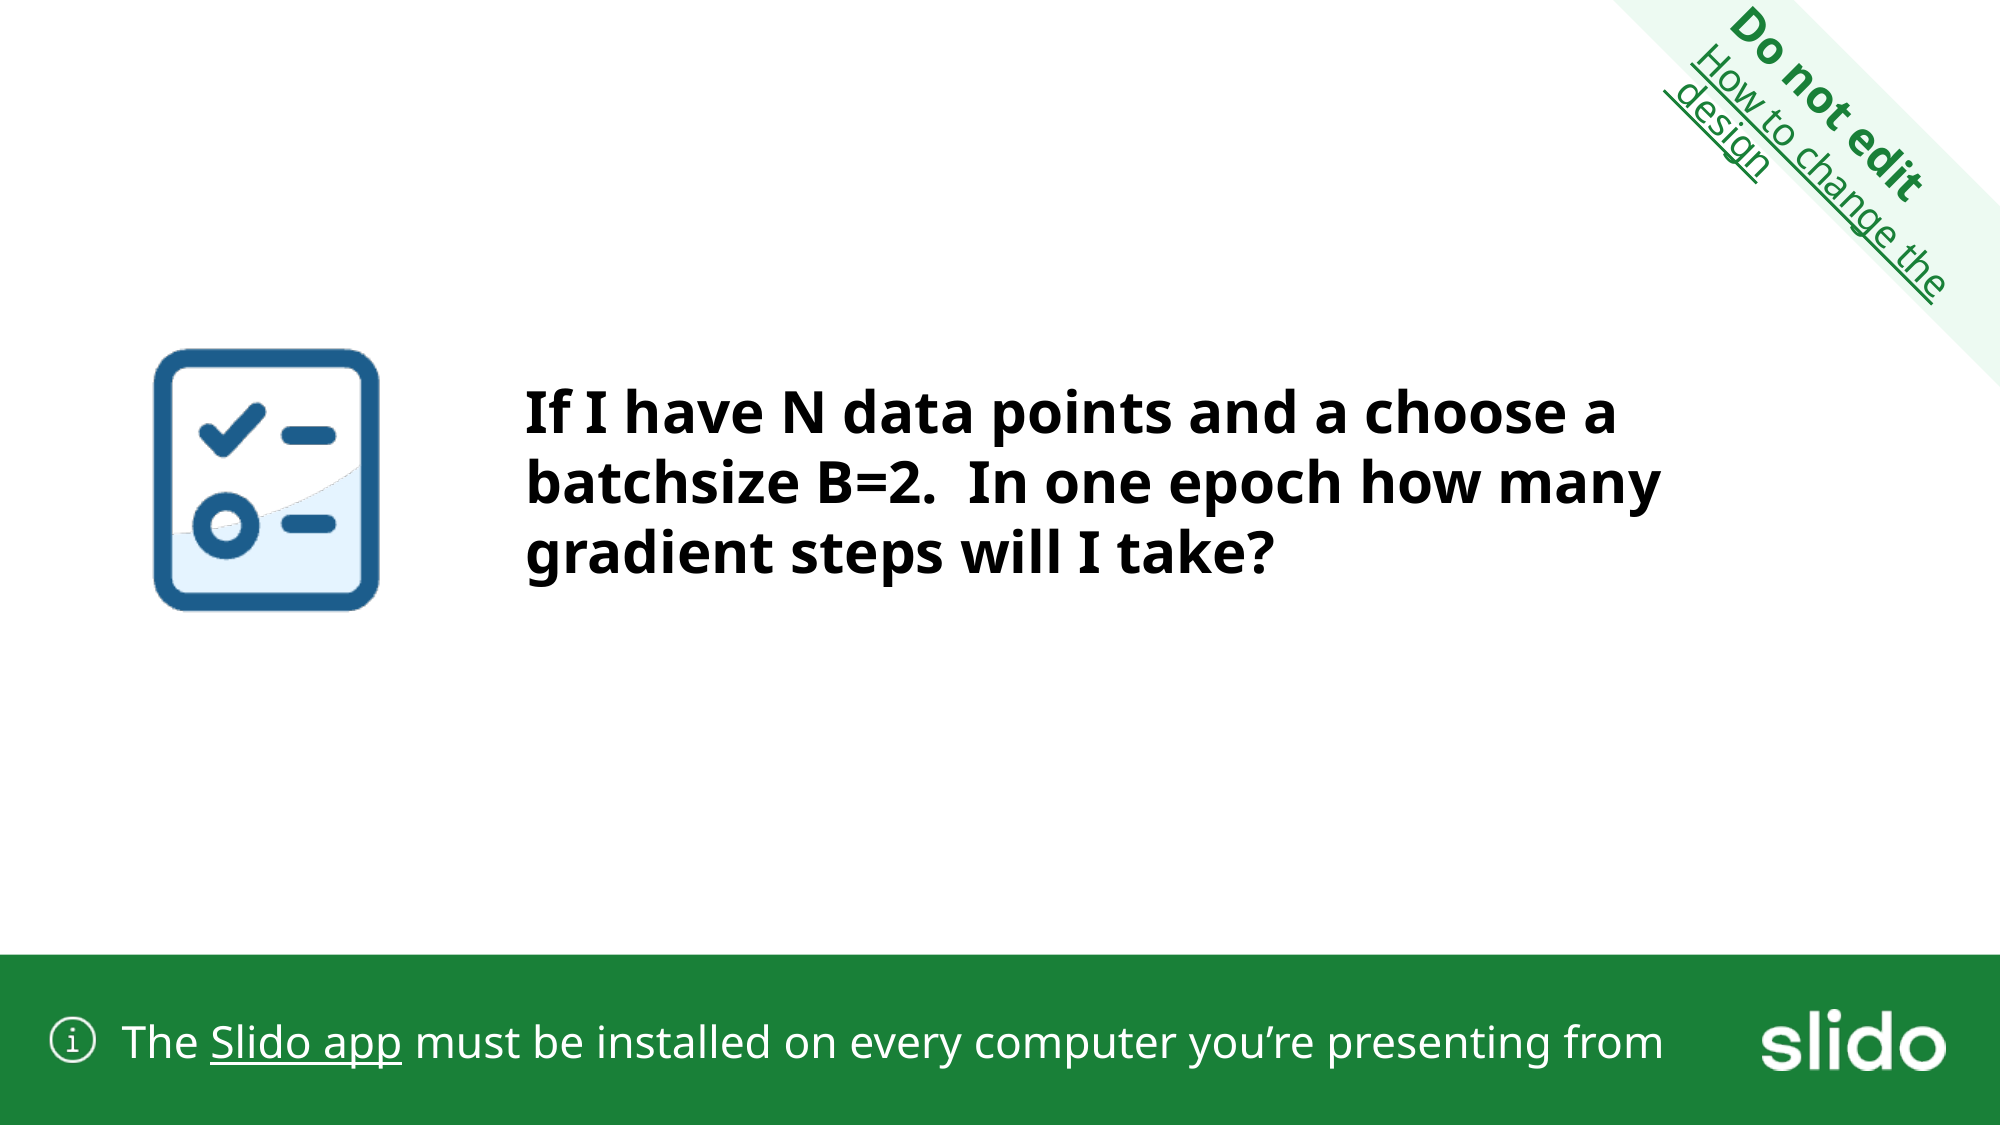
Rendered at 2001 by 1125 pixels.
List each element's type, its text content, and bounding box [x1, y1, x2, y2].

picture [1762, 1008, 1946, 1071]
text_box Do not edit How to change the design [1610, 0, 2000, 390]
picture [72, 285, 463, 676]
picture [48, 1014, 98, 1065]
text_box If I have N data points and a choose a batchsize B=2. In one epoch how many gradient steps will I take? [509, 163, 1904, 798]
text_box The Slido app must be installed on every computer you’re presenting from [0, 953, 2000, 1125]
